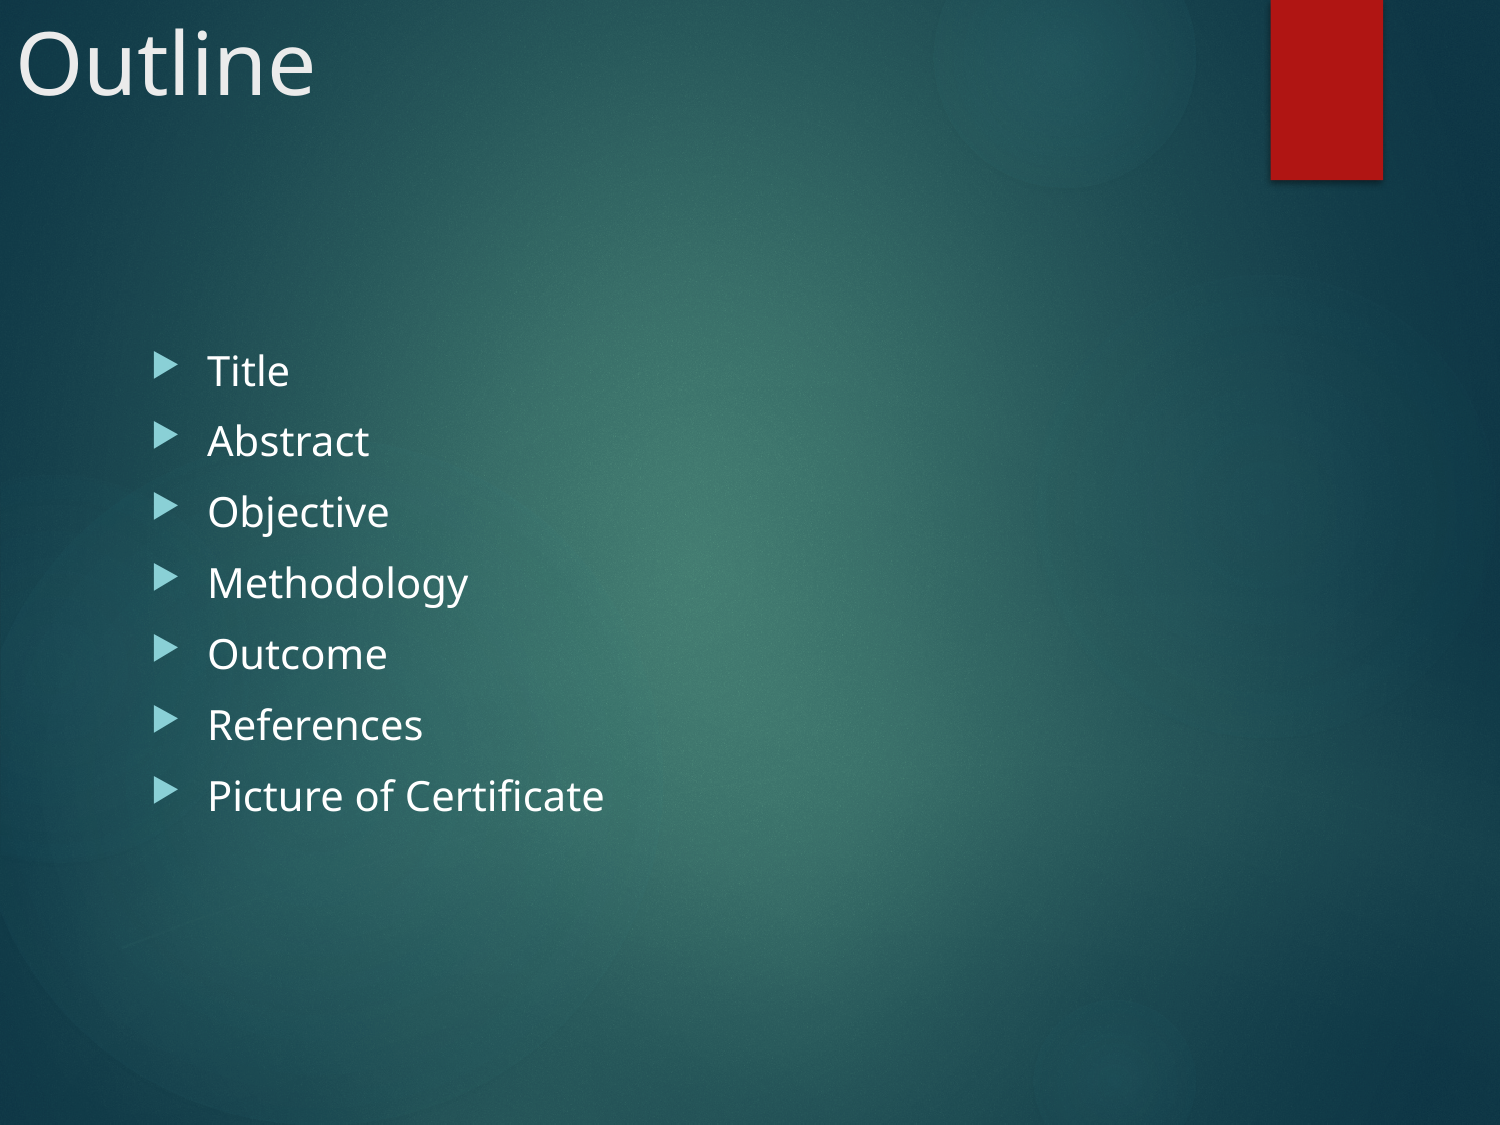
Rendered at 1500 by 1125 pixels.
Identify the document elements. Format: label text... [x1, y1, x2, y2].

title Outline [0, 0, 1500, 188]
list Title Abstract Objective Methodology Outcome References Picture of Certificate [135, 336, 1237, 1025]
